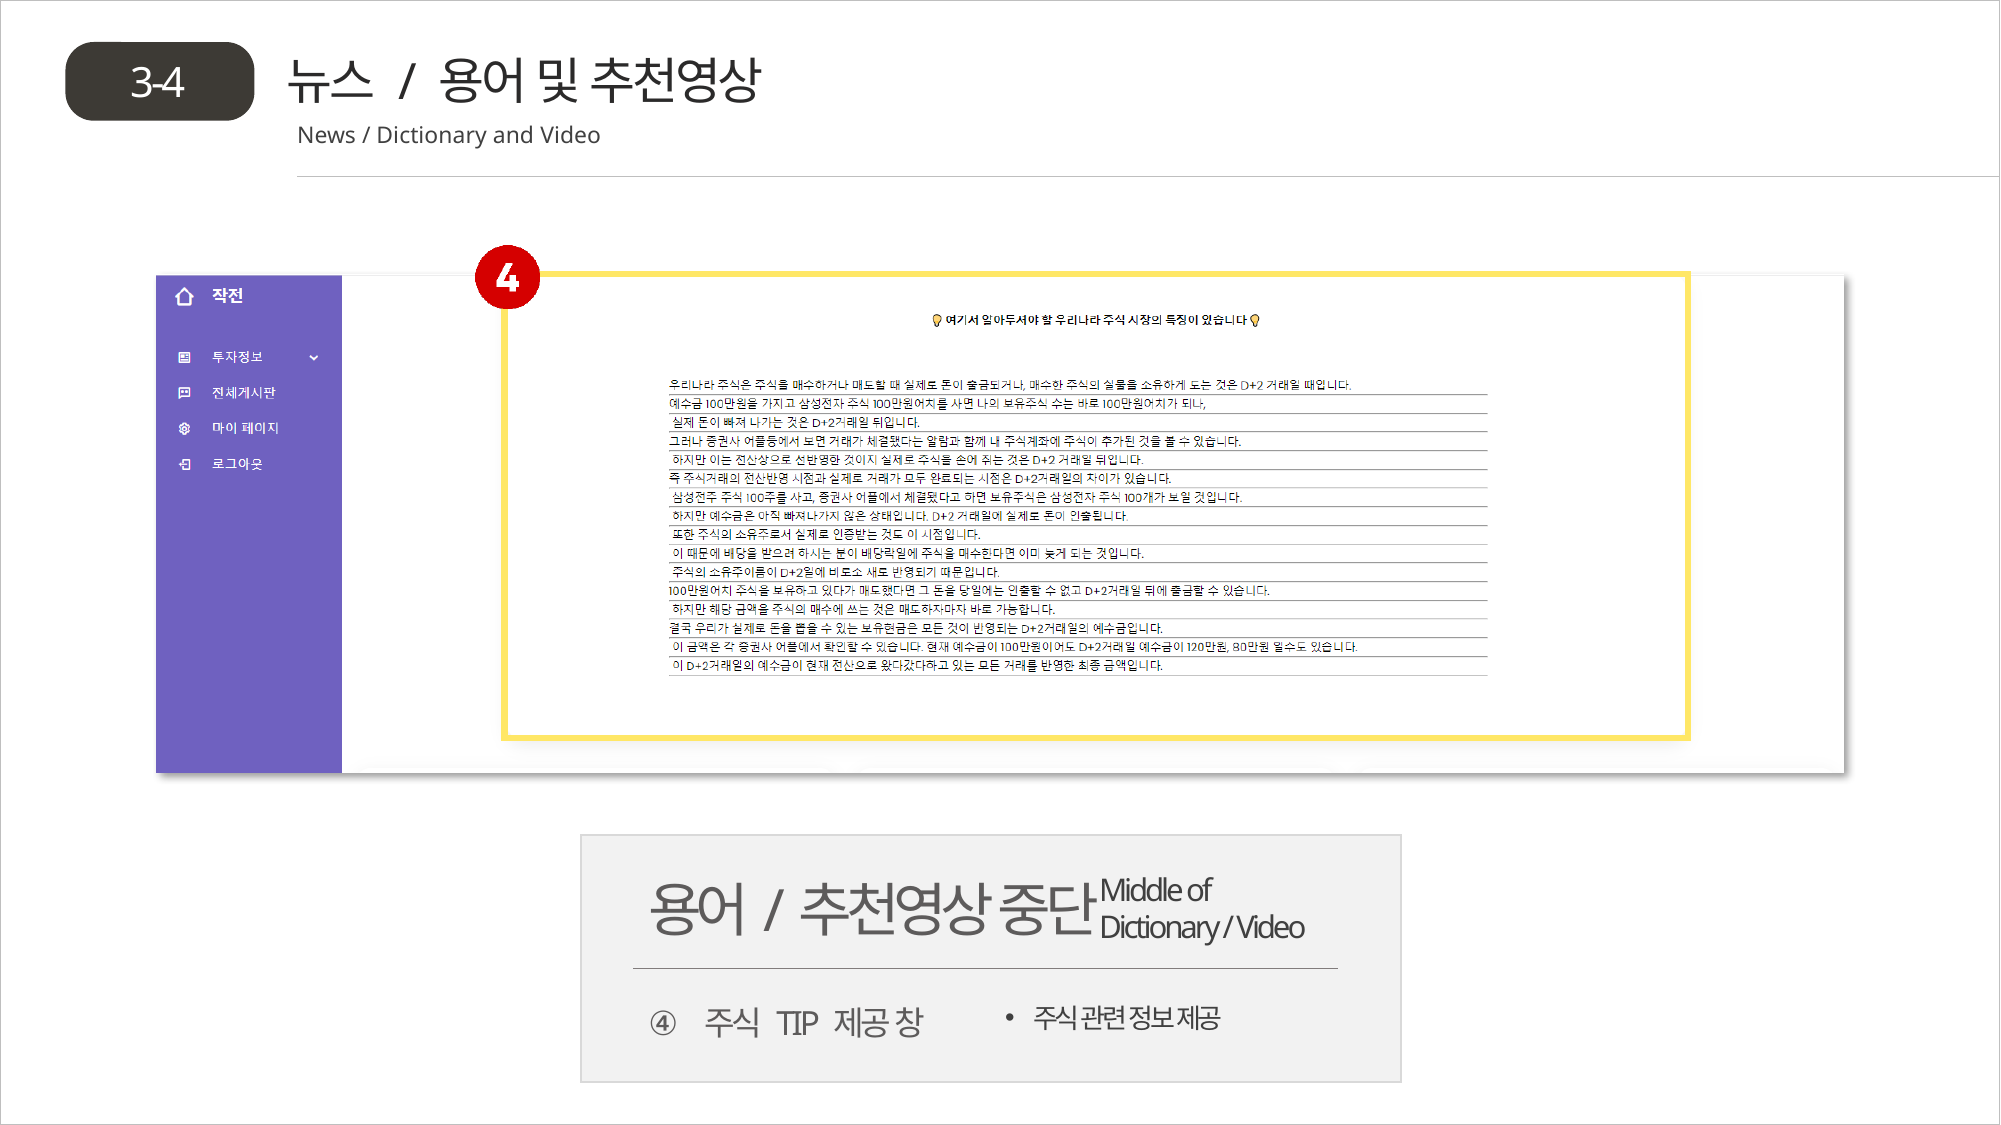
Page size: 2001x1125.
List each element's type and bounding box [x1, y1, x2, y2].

text_box [0, 0, 2000, 1125]
picture [155, 245, 1844, 773]
